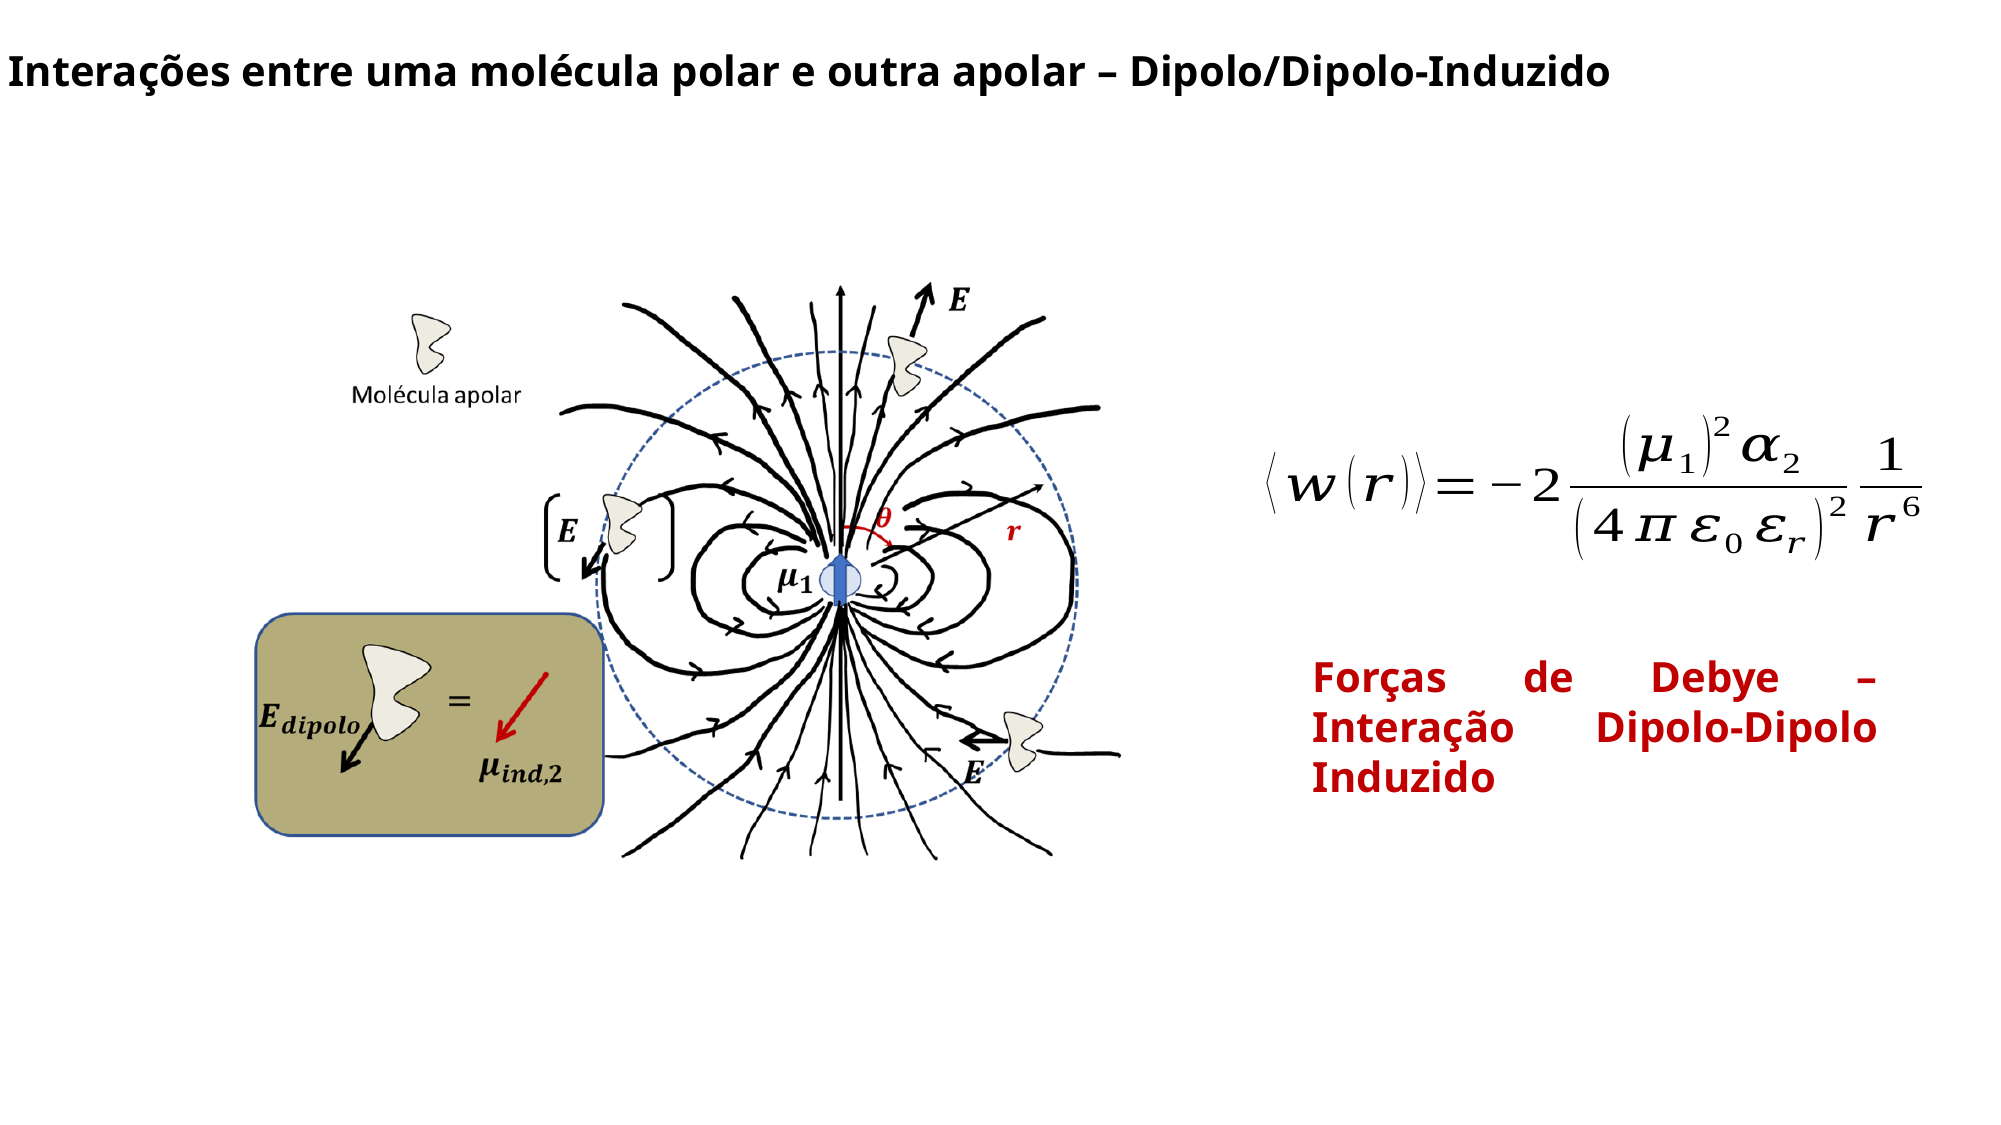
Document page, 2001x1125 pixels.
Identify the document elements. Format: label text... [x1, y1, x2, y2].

picture [0, 203, 1458, 1060]
text_box Forças de Debye – Interação Dipolo-Dipolo Induzido [1458, 643, 1893, 809]
text_box Interações entre uma molécula polar e outra apolar – Dipolo/Dipolo-Induzido [0, 37, 1628, 102]
